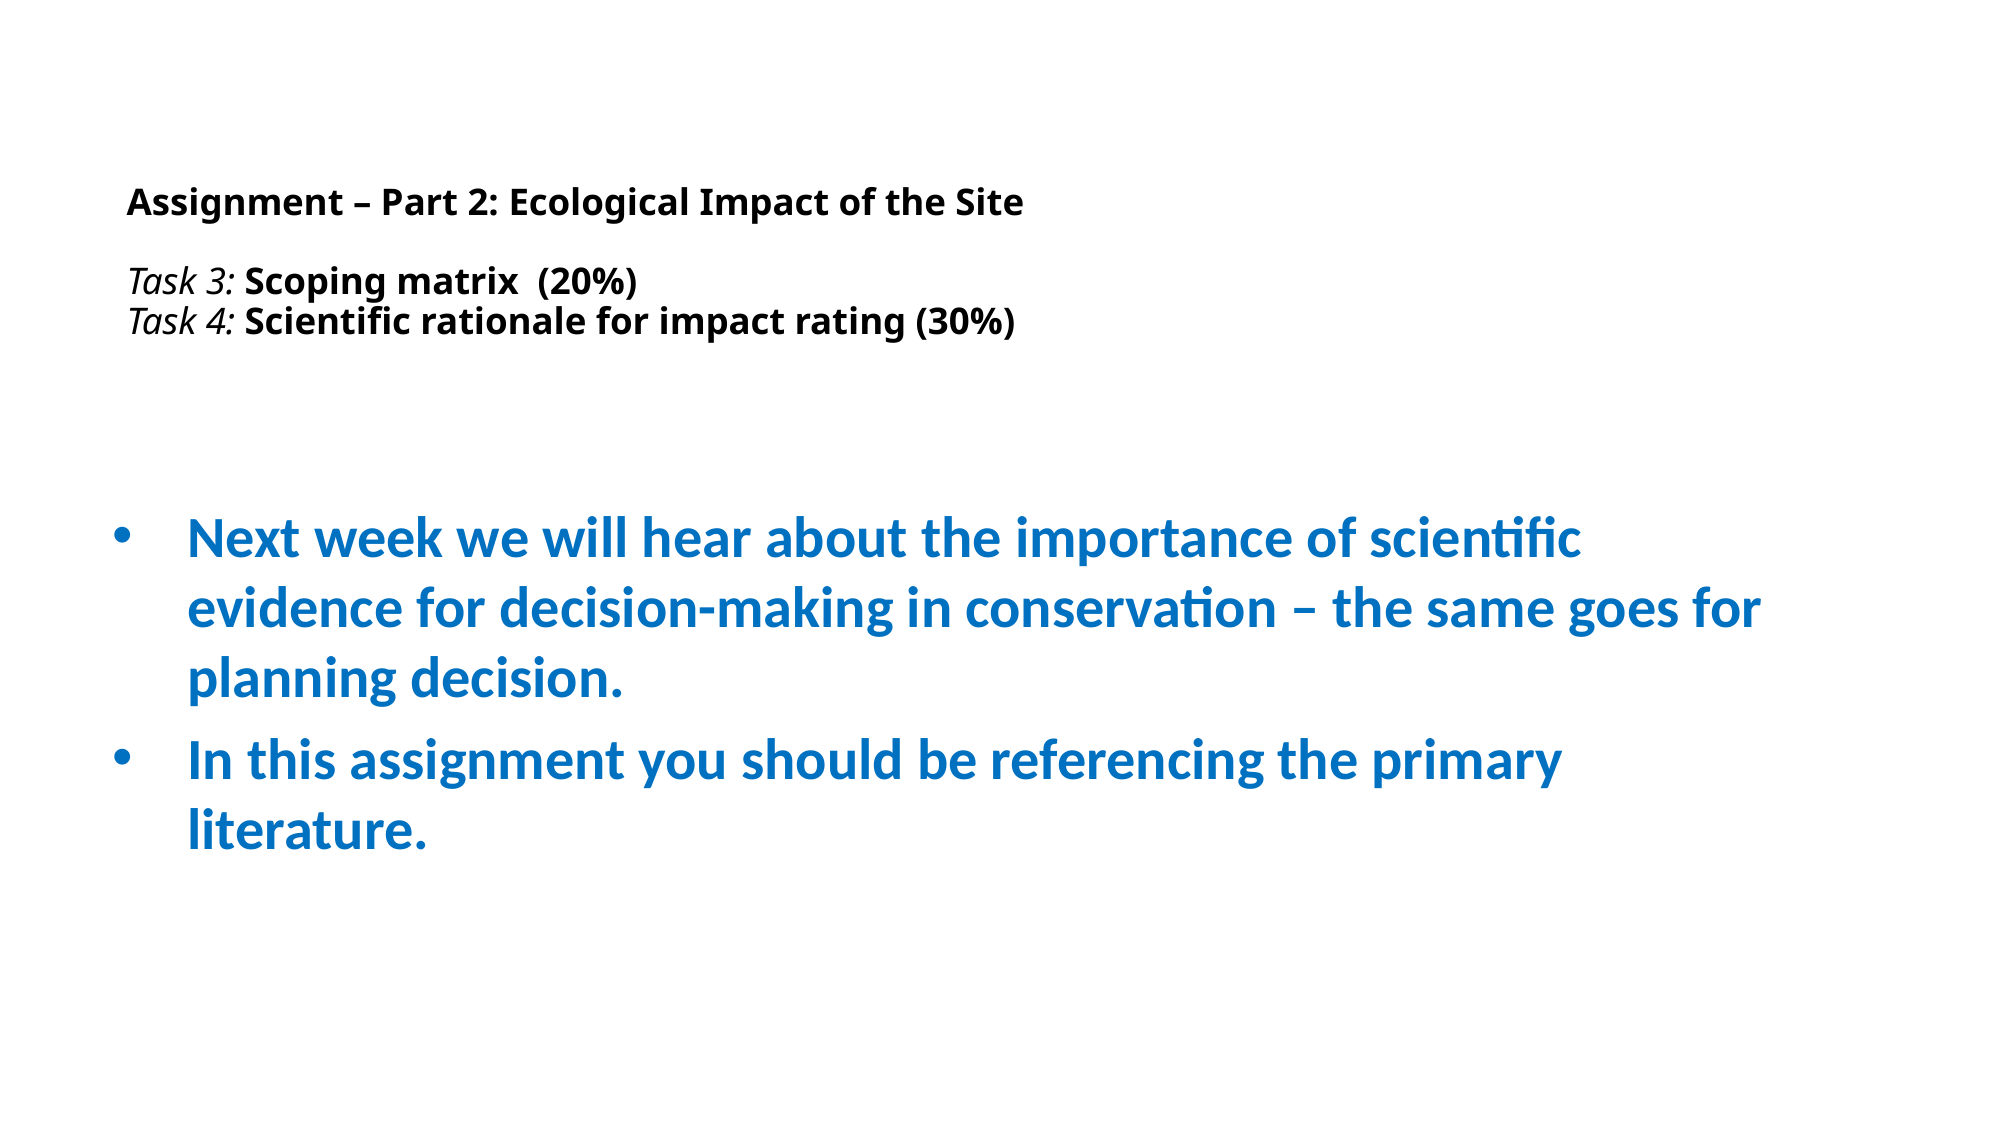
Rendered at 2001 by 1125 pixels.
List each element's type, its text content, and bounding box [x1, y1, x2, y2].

title Assignment – Part 2: Ecological Impact of the Site Task 3: Scoping matrix (20%) Task 4: Scientific rationale for impact rating (30%) [111, 176, 1837, 394]
text_box Next week we will hear about the importance of scientific evidence for decision-making in conservation – the same goes for planning decision. In this assignment you should be referencing the primary literature. [97, 491, 1790, 869]
